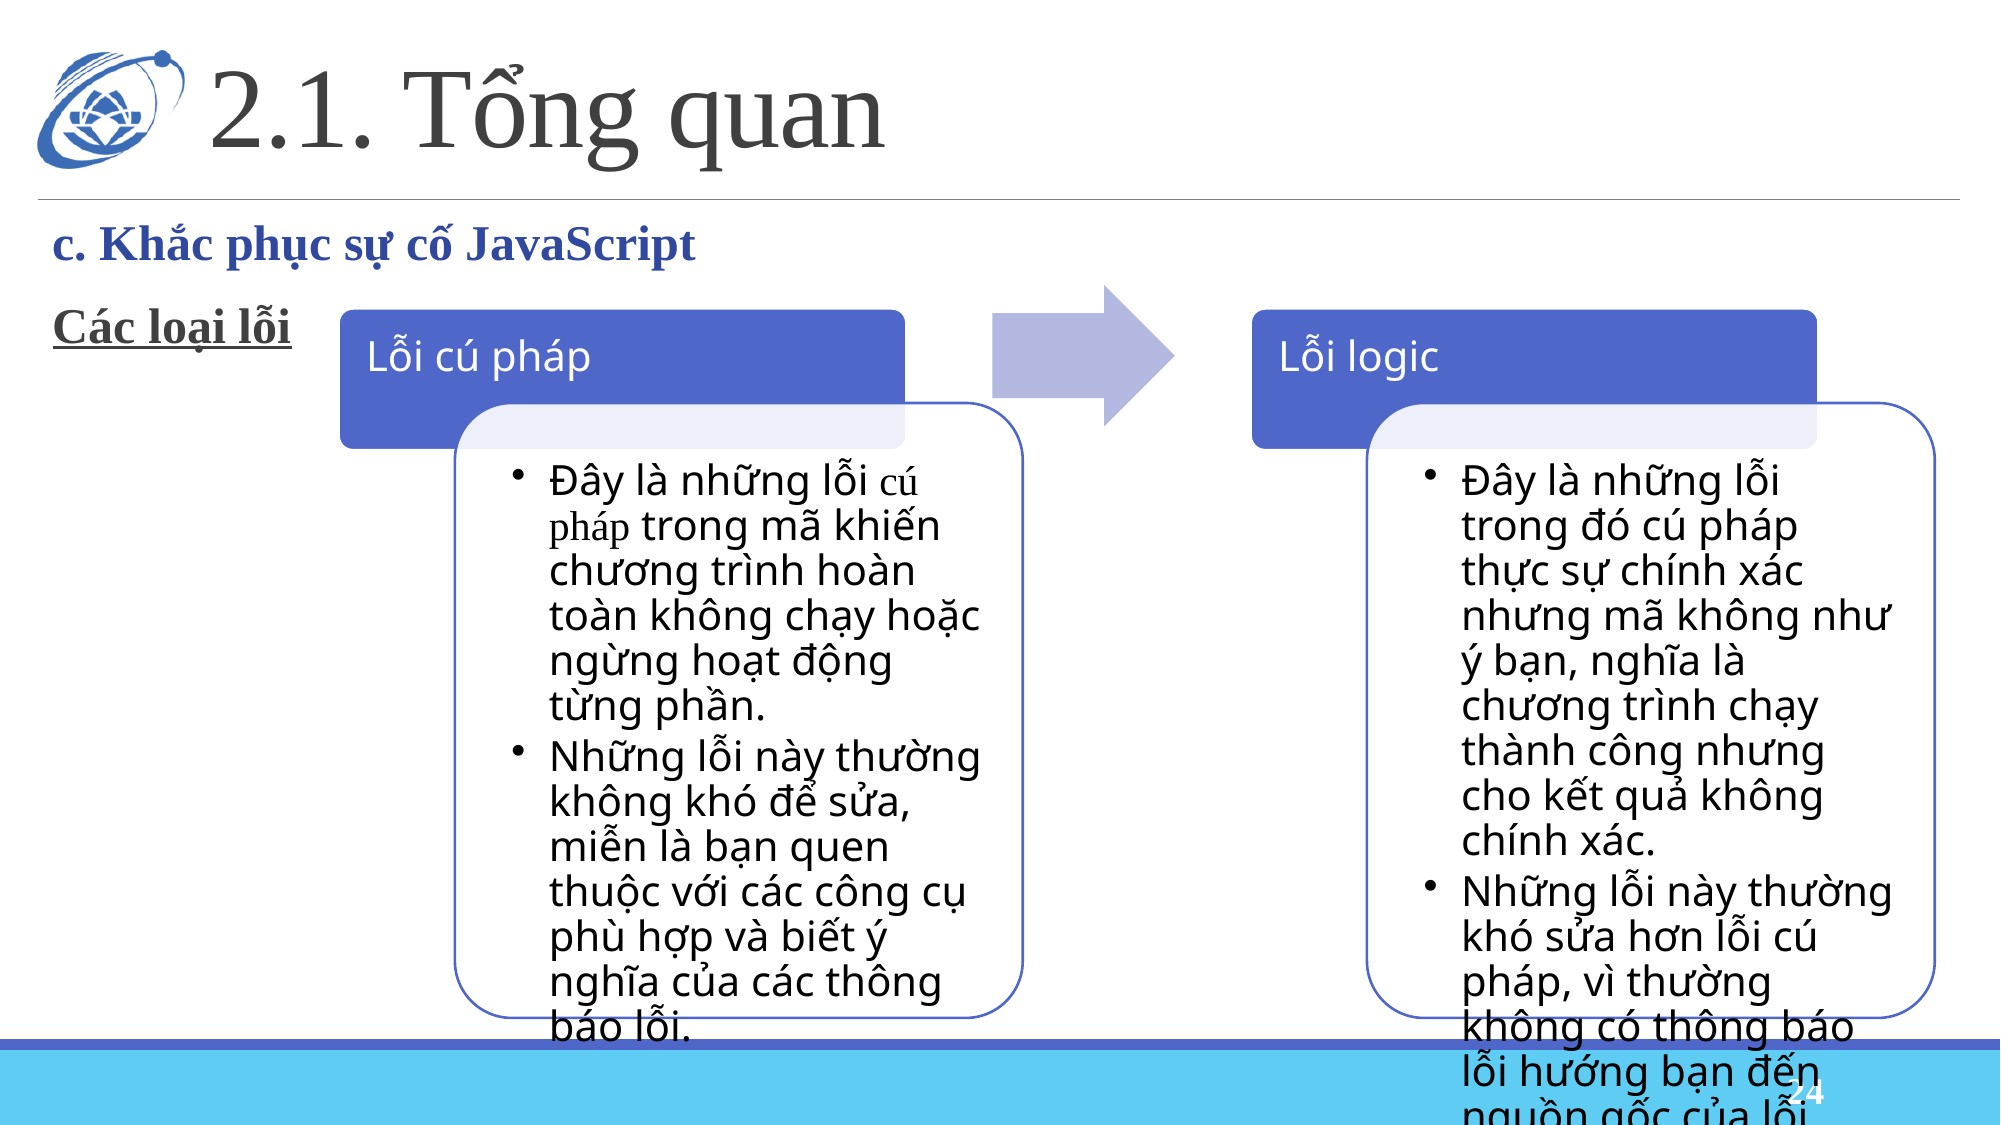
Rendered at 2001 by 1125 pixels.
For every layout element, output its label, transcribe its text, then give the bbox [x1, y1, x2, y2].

list c. Khắc phục sự cố JavaScript Các loại lỗi [37, 209, 1961, 1011]
title 2.1. Tổng quan [193, 47, 1961, 192]
slide_number 24 [1624, 1059, 1840, 1120]
picture [37, 34, 185, 183]
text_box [337, 297, 1936, 1029]
